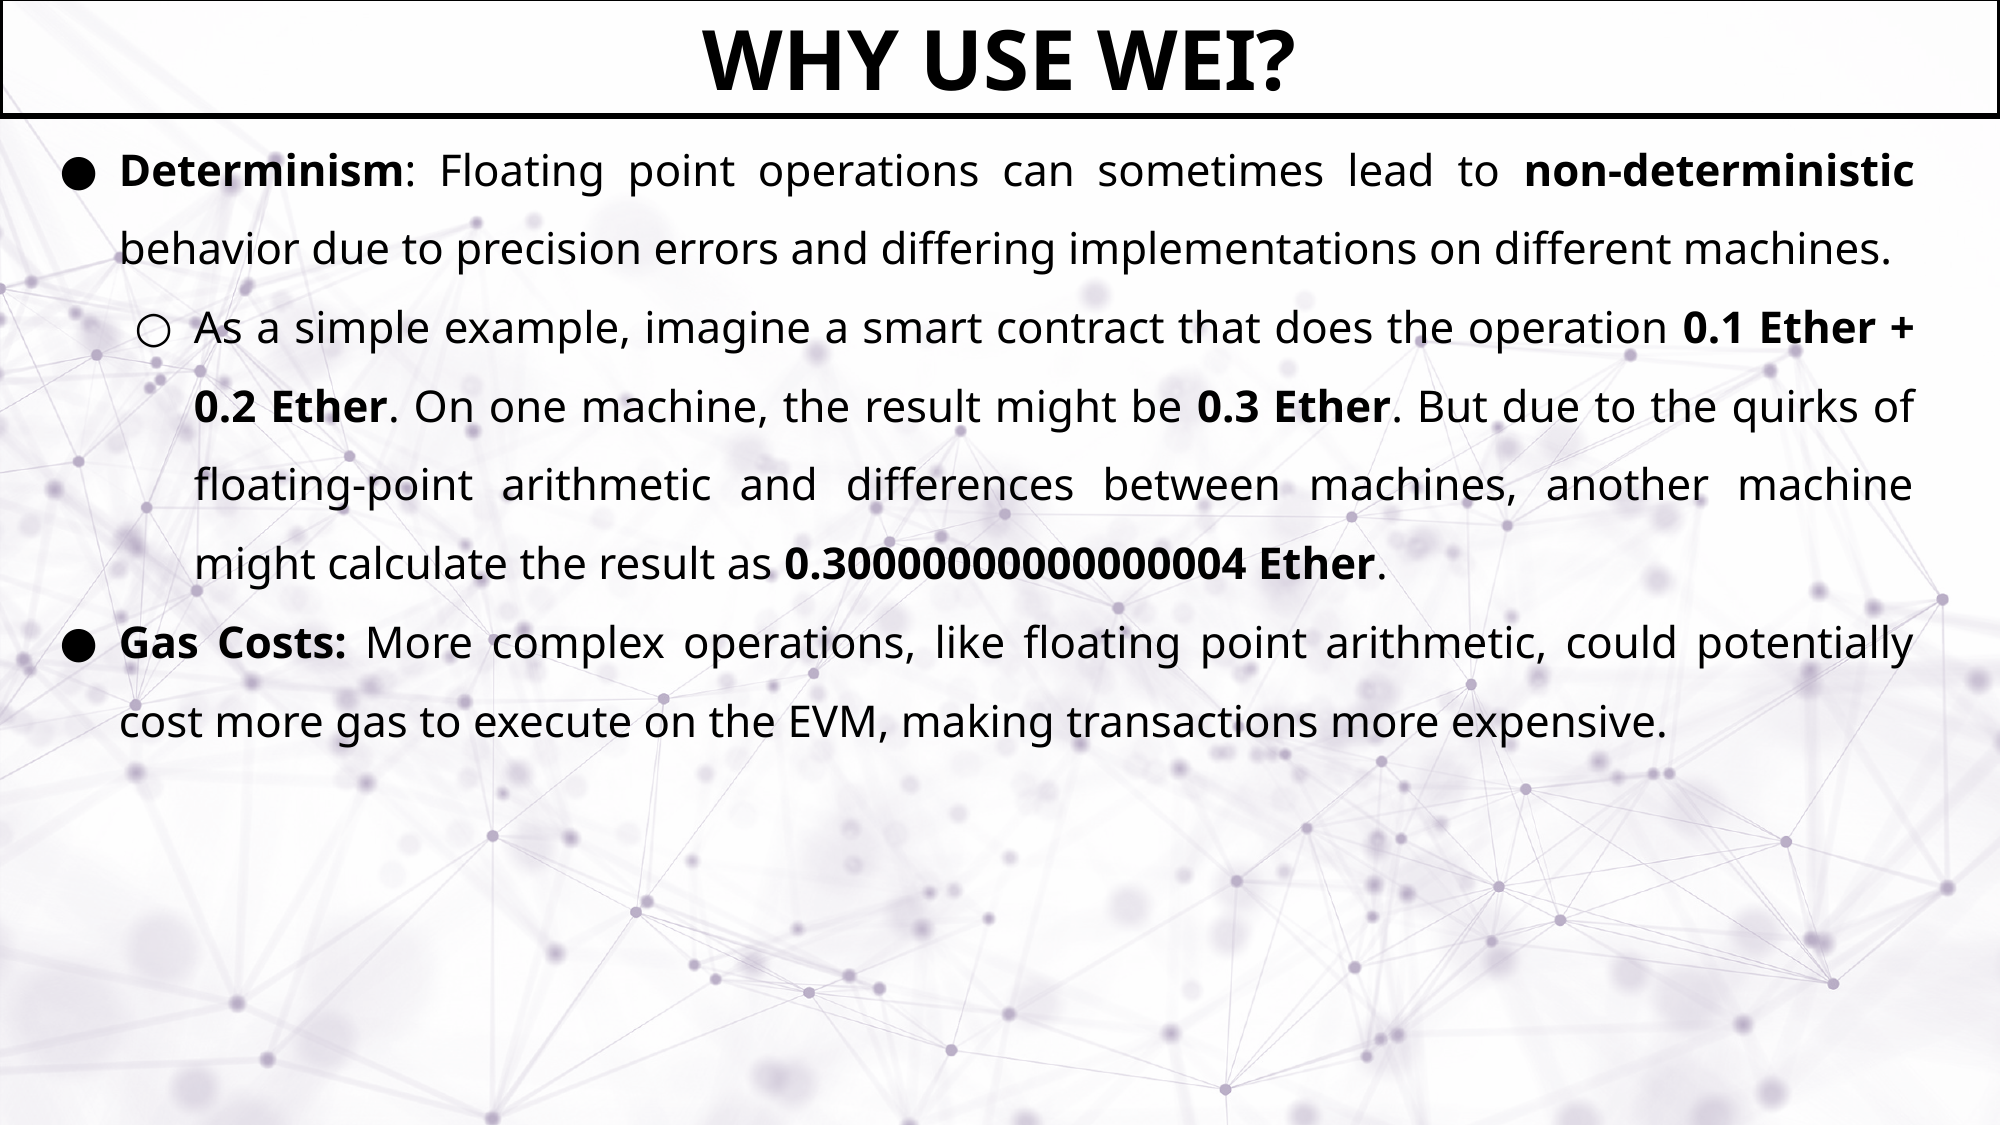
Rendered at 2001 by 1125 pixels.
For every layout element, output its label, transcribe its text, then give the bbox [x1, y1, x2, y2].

text_box WHY USE WEI? [0, 0, 2000, 116]
text_box Determinism: Floating point operations can sometimes lead to non-deterministic behavior due to precision errors and differing implementations on different machines. As a simple example, imagine a smart contract that does the operation 0.1 Ether + 0.2 Ether. On one machine, the result might be 0.3 Ether. But due to the quirks of floating-point arithmetic and differences between machines, another machine might calculate the result as 0.30000000000000004 Ether. Gas Costs: More complex operations, like floating point arithmetic, could potentially cost more gas to execute on the EVM, making transactions more expensive. [43, 116, 1915, 1028]
